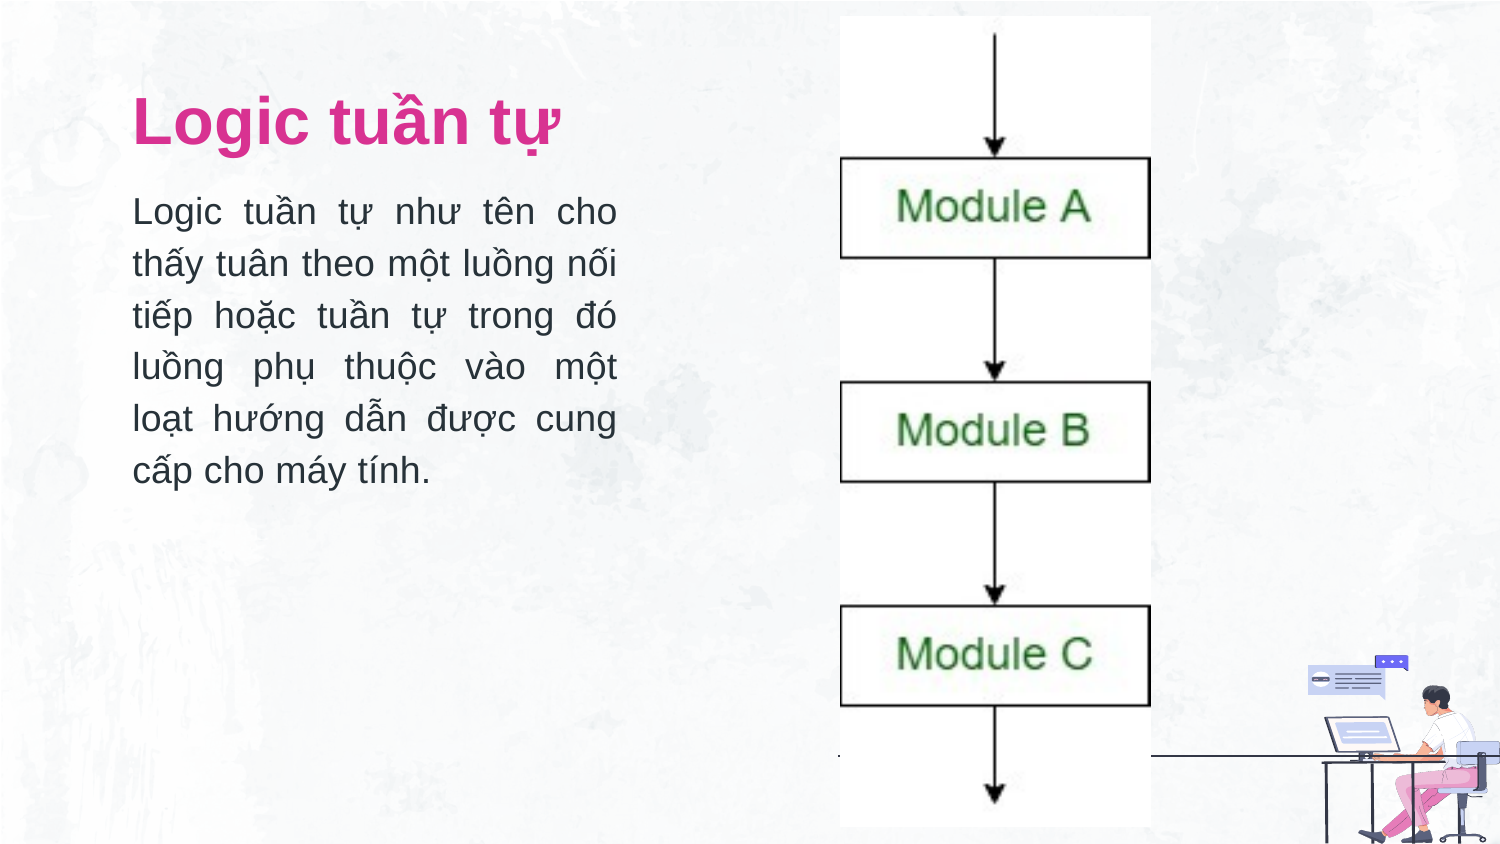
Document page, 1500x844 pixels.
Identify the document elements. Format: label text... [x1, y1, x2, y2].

list Logic tuần tự như tên cho thấy tuân theo một luồng nối tiếp hoặc tuần tự trong đó luồng phụ thuộc vào một loạt hướng dẫn được cung cấp cho máy tính. [117, 165, 634, 632]
picture [2, 2, 1500, 844]
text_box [1307, 765, 1500, 844]
title Logic tuần tự [117, 51, 801, 168]
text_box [1307, 655, 1500, 755]
